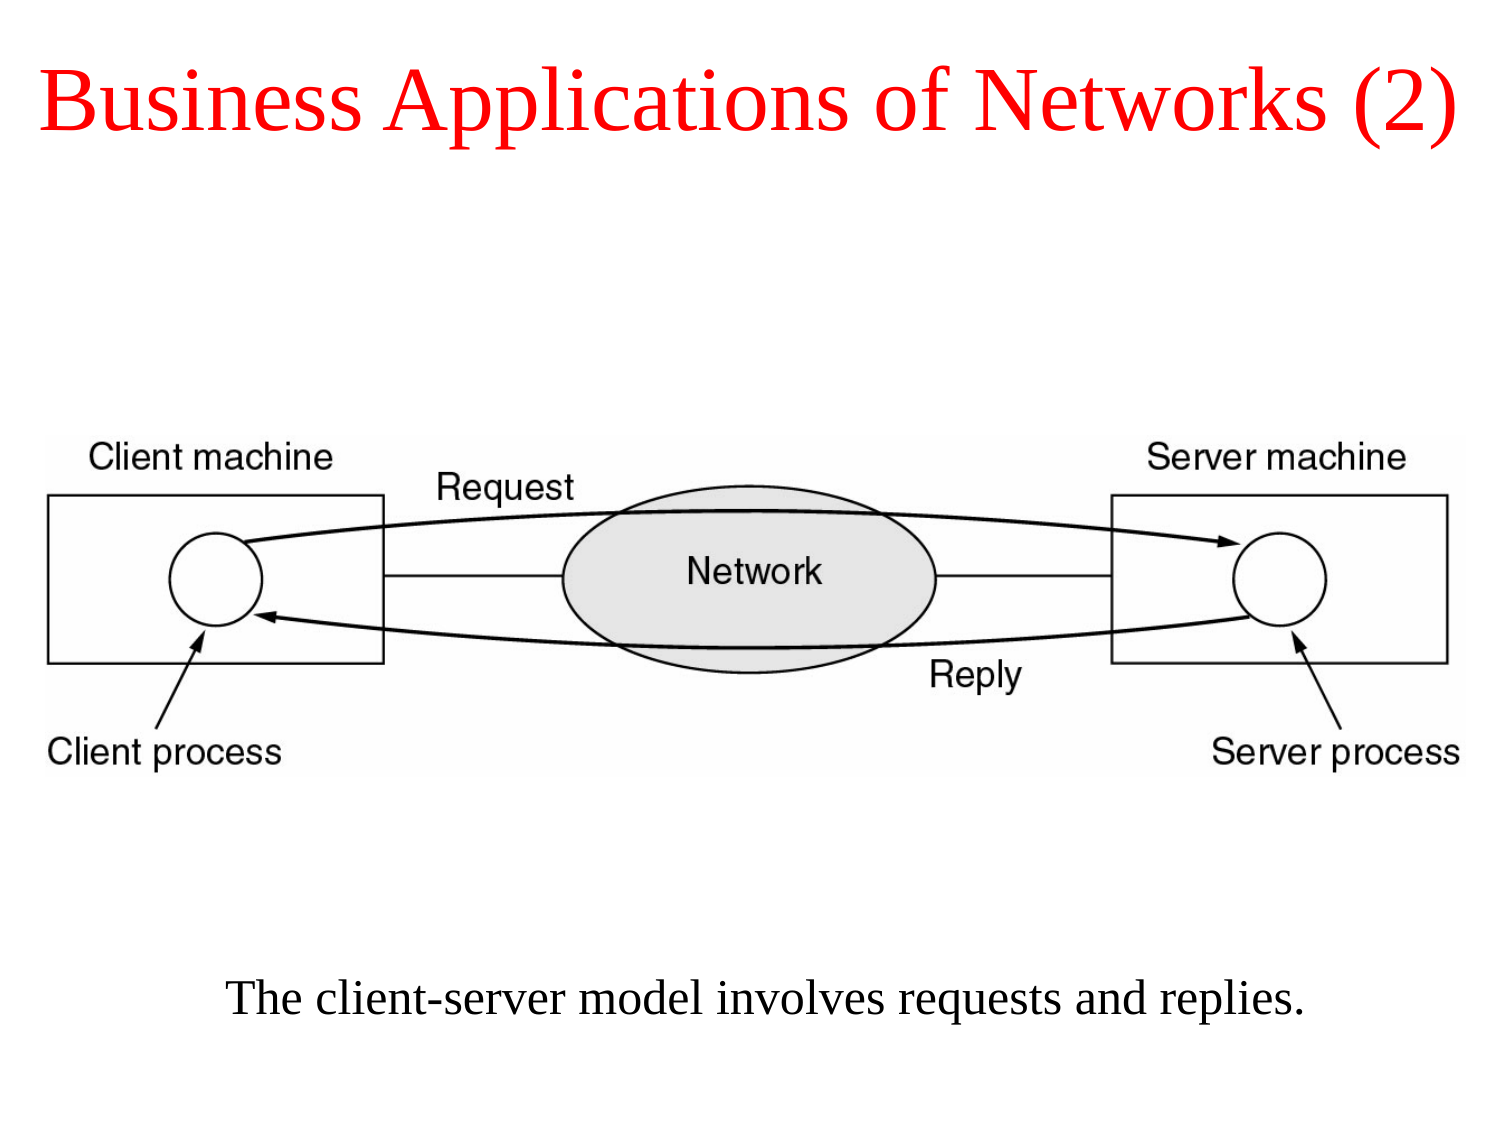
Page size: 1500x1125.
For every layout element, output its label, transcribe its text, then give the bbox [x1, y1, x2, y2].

picture [45, 435, 1466, 777]
list The client-server model involves requests and replies. [15, 957, 1500, 1095]
title Business Applications of Networks (2) [0, 0, 1500, 188]
